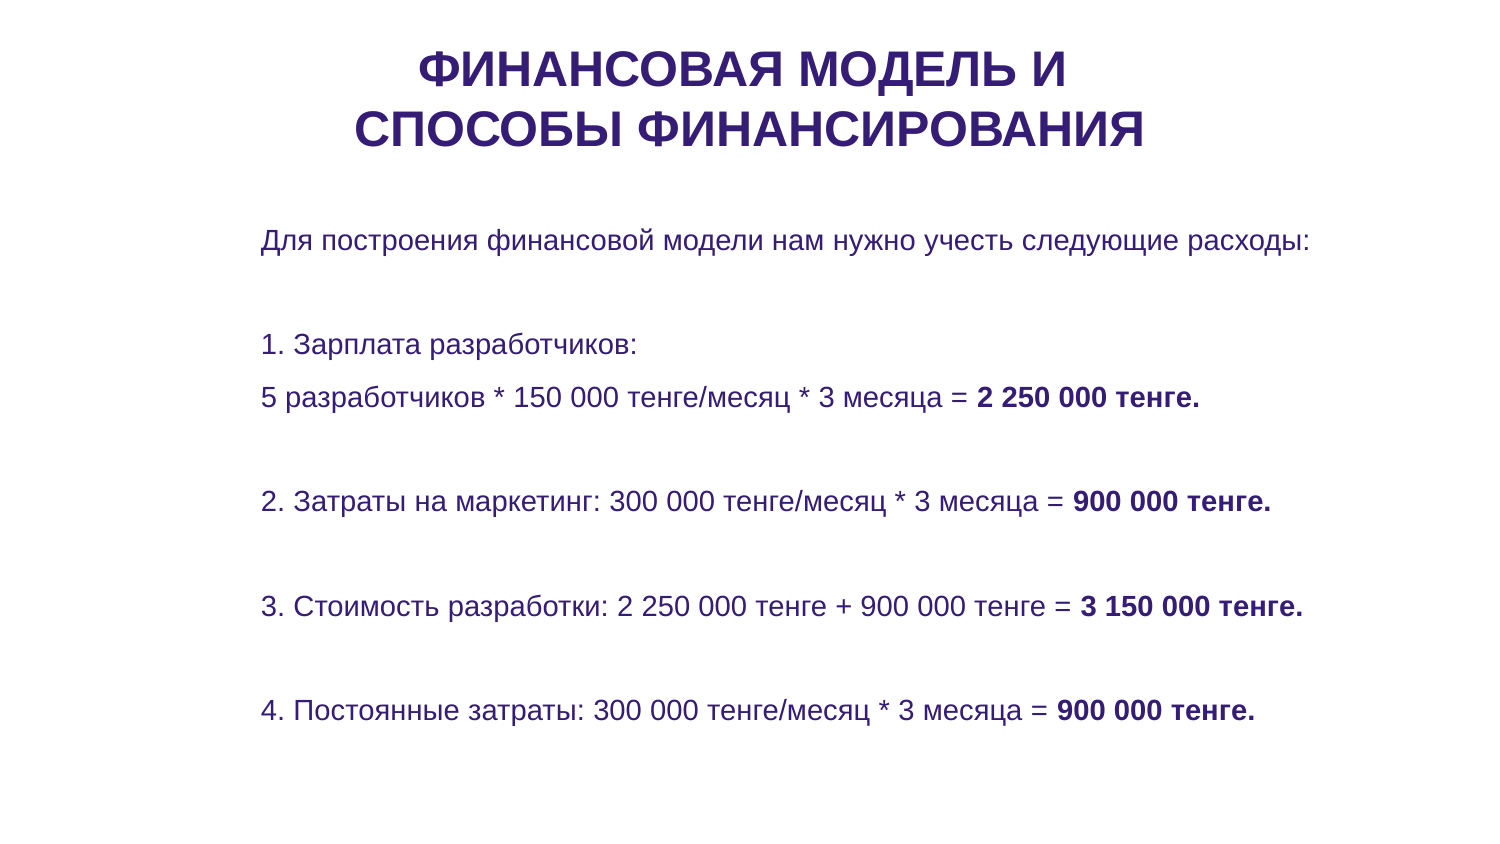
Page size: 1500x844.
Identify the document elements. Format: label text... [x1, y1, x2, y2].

list Для построения финансовой модели нам нужно учесть следующие расходы: 1. Зарплата разработчиков: 5 разработчиков * 150 000 тенге/месяц * 3 месяца = 2 250 000 тенге. 2. Затраты на маркетинг: 300 000 тенге/месяц * 3 месяца = 900 000 тенге. 3. Стоимость разработки: 2 250 000 тенге + 900 000 тенге = 3 150 000 тенге. 4. Постоянные затраты: 300 000 тенге/месяц * 3 месяца = 900 000 тенге. [170, 210, 1330, 765]
title ФИНАНСОВАЯ МОДЕЛЬ И СПОСОБЫ ФИНАНСИРОВАНИЯ [51, 21, 1449, 168]
